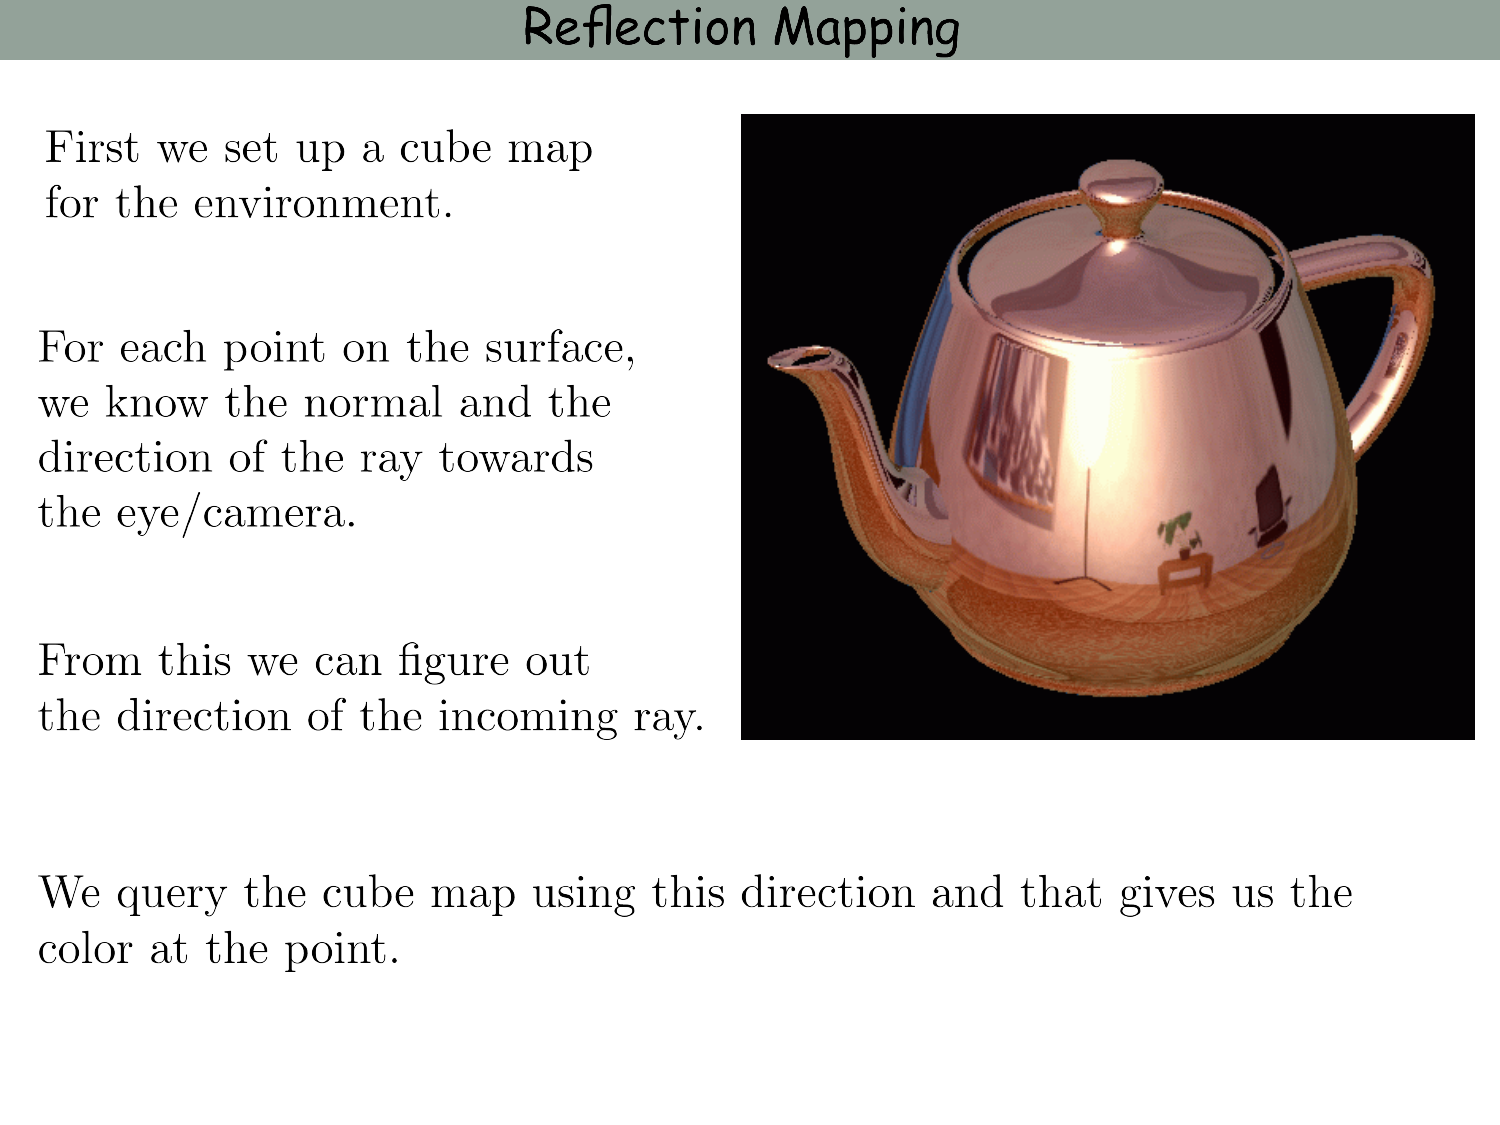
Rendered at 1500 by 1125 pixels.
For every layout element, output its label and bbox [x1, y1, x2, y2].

picture [38, 328, 633, 538]
picture [38, 642, 703, 741]
picture [741, 114, 1475, 741]
picture [45, 129, 592, 219]
picture [38, 874, 1352, 972]
picture [524, 3, 959, 58]
